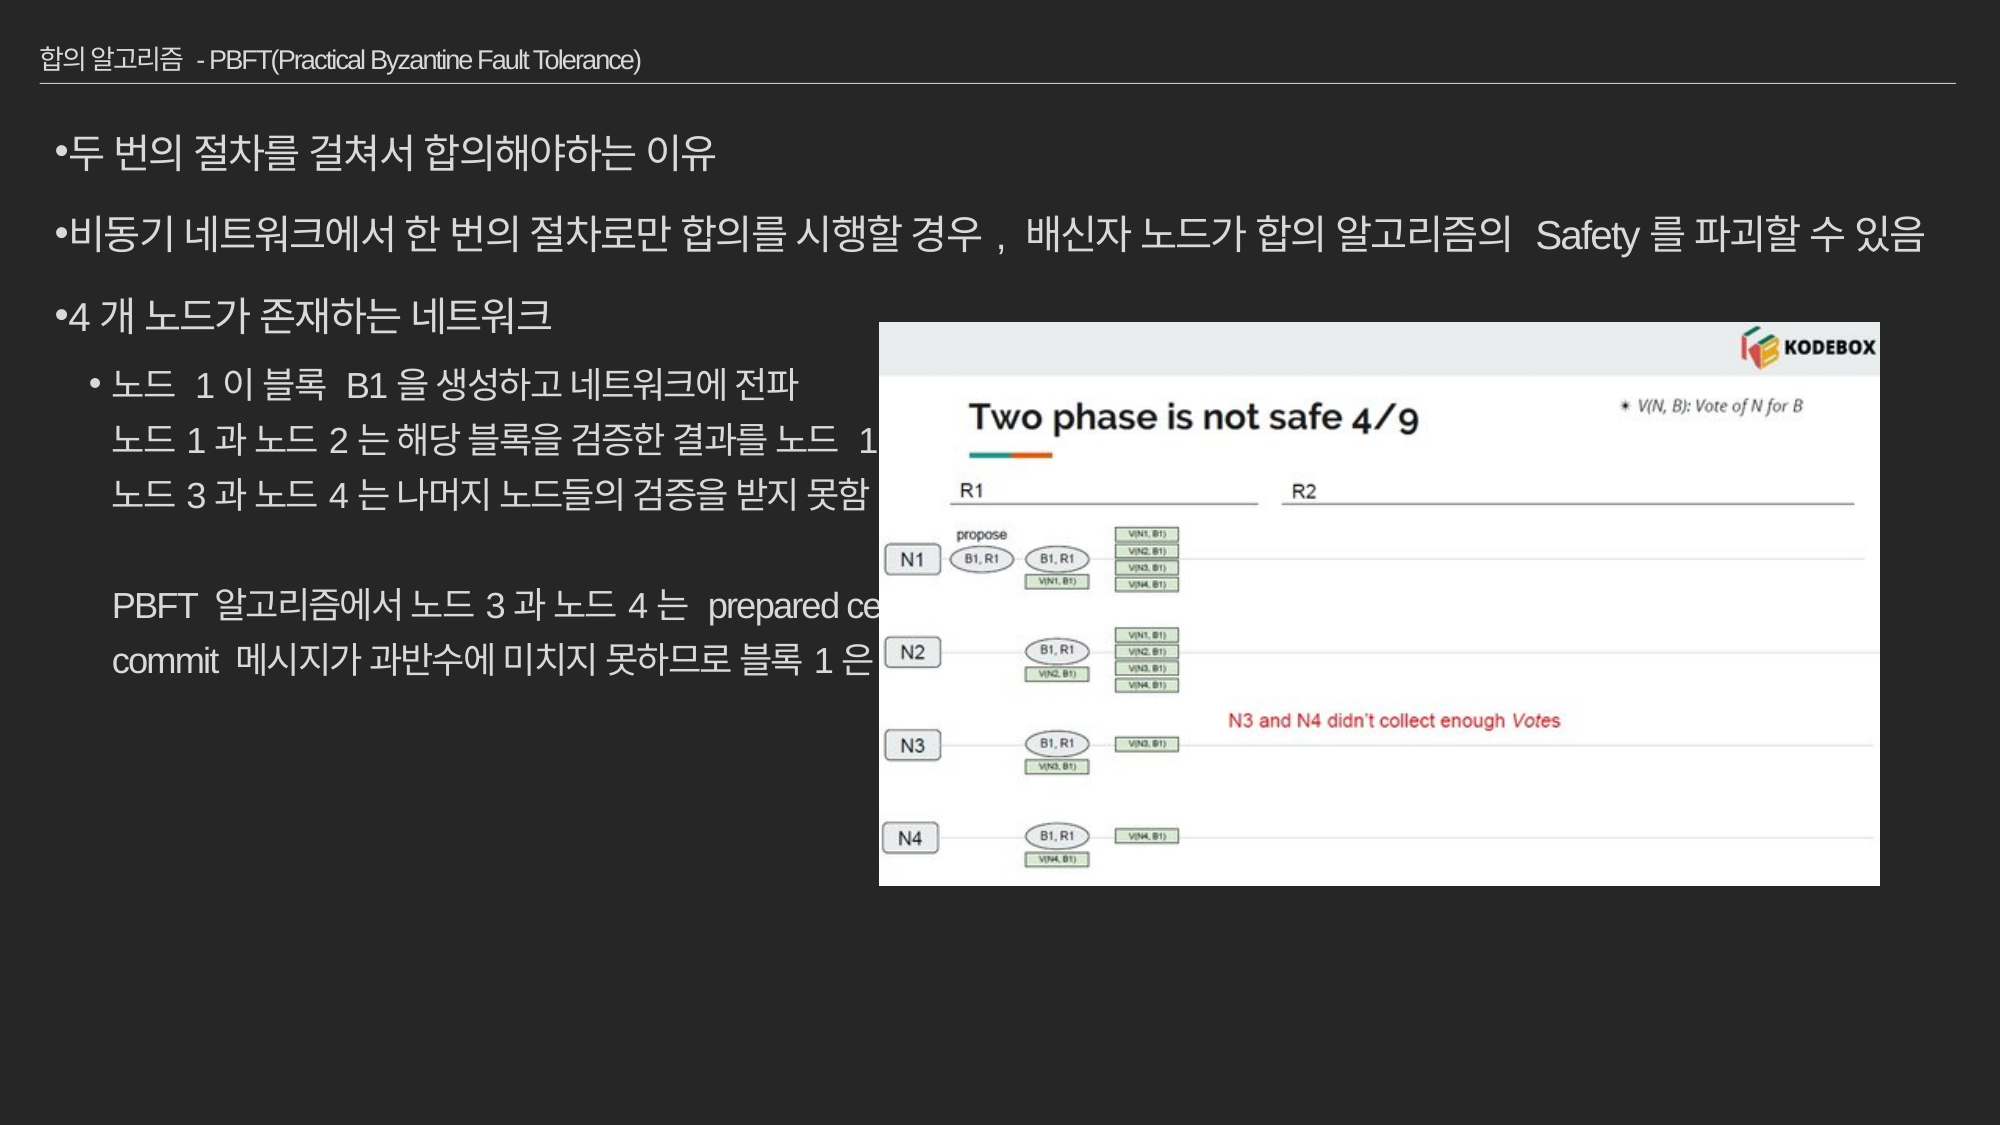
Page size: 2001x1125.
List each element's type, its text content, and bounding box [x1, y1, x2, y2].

picture [879, 322, 1880, 886]
title 합의 알고리즘 - PBFT(Practical Byzantine Fault Tolerance) [39, 31, 1961, 84]
list 두 번의 절차를 걸쳐서 합의해야하는 이유 비동기 네트워크에서 한 번의 절차로만 합의를 시행할 경우, 배신자 노드가 합의 알고리즘의 Safety를 파괴할 수 있음 4개 노드가 존재하는 네트워크 노드 1이 블록 B1을 생성하고 네트워크에 전파 노드1과 노드2는 해당 블록을 검증한 결과를 노드 1,2,3,4에서 받음 노드3과 노드4는 나머지 노드들의 검증을 받지 못함 PBFT 알고리즘에서 노드3과 노드4는 prepared certificate 상태에 도달하지 못해 commit 메시지를 보내지 못함 commit 메시지가 과반수에 미치지 못하므로 블록1은 commit 되지 못함 [39, 110, 1957, 825]
